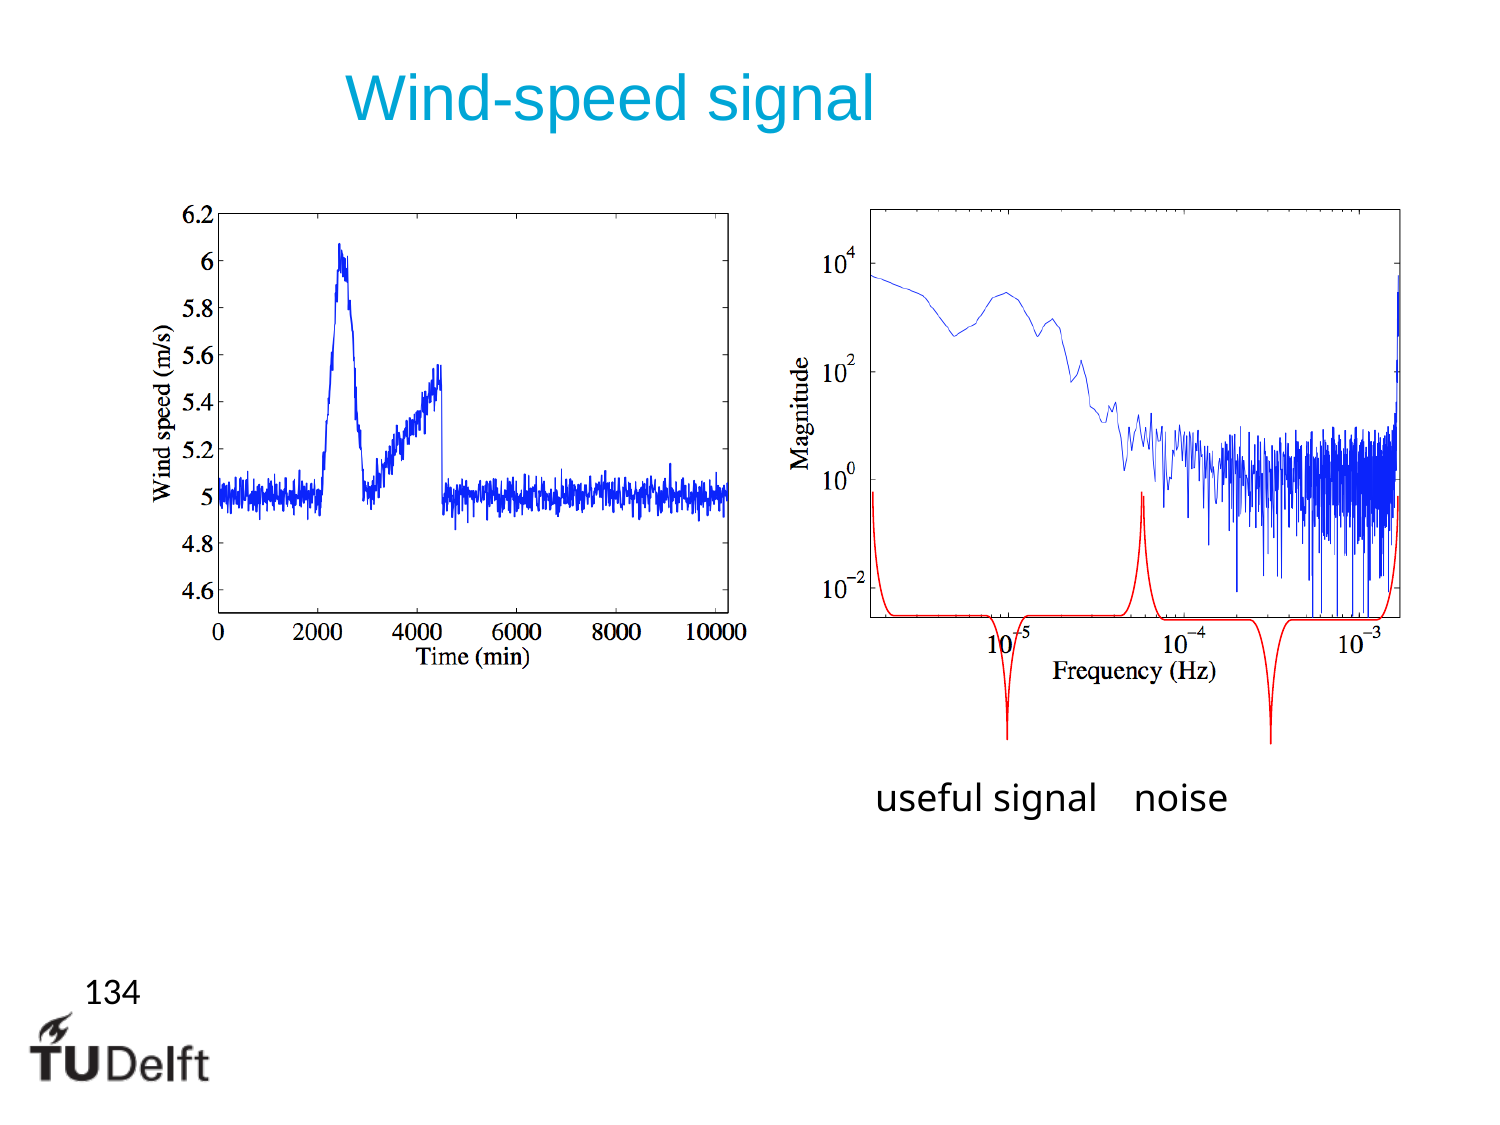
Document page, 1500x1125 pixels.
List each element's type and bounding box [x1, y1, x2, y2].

title [345, 55, 1500, 231]
text_box [860, 766, 1438, 827]
picture [107, 164, 1467, 709]
